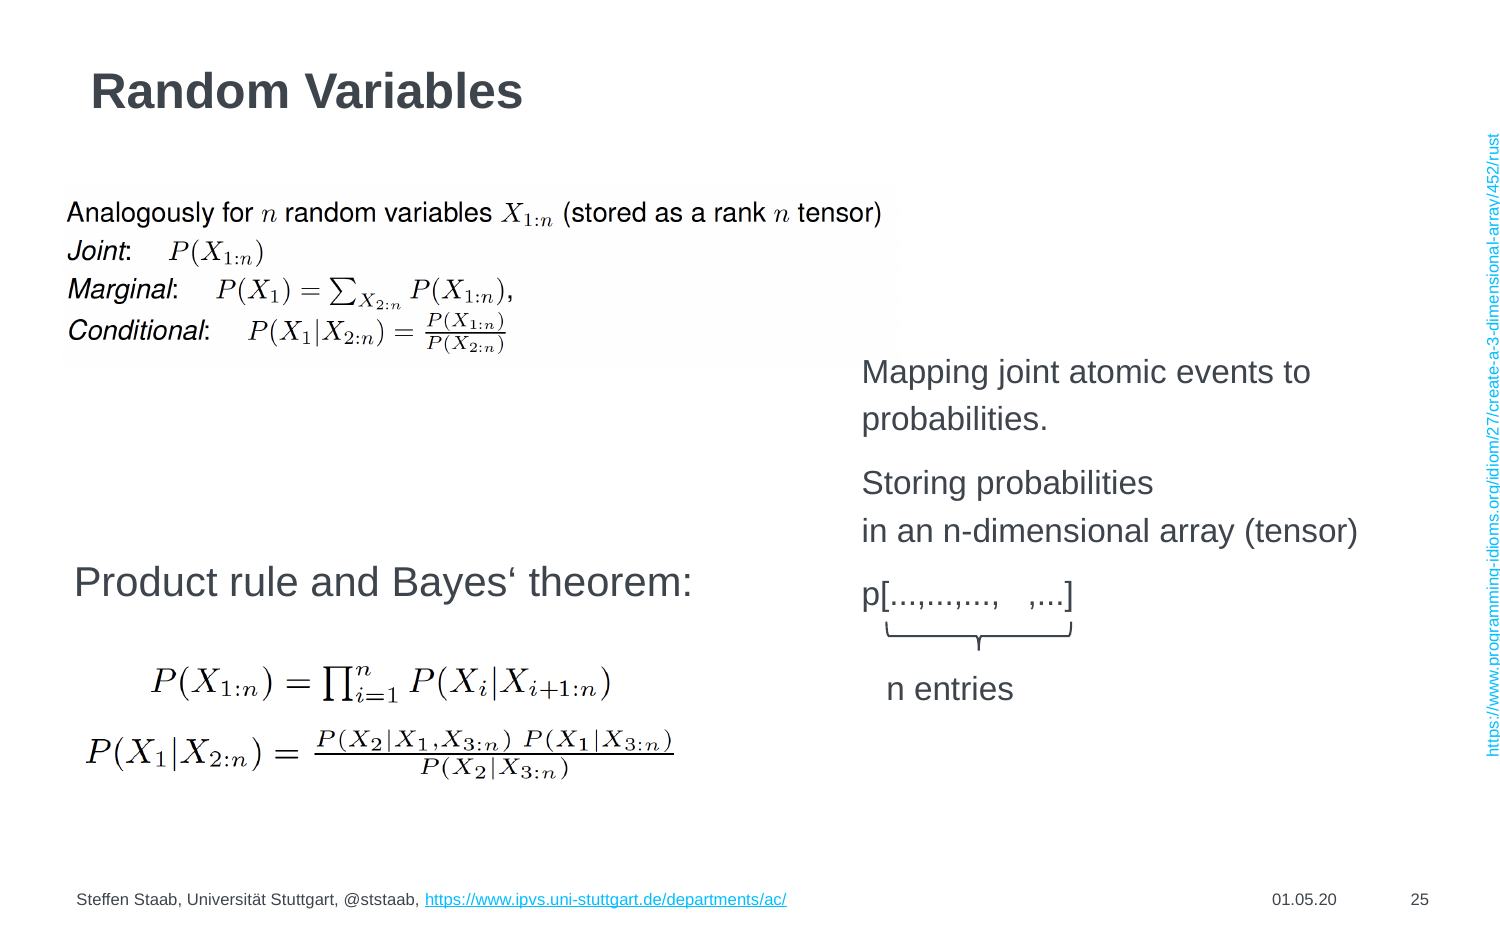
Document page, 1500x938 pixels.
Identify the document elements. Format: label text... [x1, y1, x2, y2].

text_box n entries [886, 658, 1043, 707]
text_box [885, 621, 1072, 651]
text_box https://www.programming-idioms.org/idiom/27/create-a-3-dimensional-array/452/rust [1477, 0, 1500, 758]
slide_number 25 [1392, 888, 1430, 910]
footer Steffen Staab, Universität Stuttgart, @ststaab, https://www.ipvs.uni-stuttgart.de/departments/ac/ [76, 888, 1072, 910]
picture [59, 186, 901, 369]
list Product rule and Bayes‘ theorem: [73, 545, 1427, 873]
picture [48, 636, 711, 832]
text_box Mapping joint atomic events to probabilities. Storing probabilities in an n-dimensional array (tensor) p[...,...,..., ,...] [861, 341, 1404, 613]
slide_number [1272, 888, 1360, 910]
